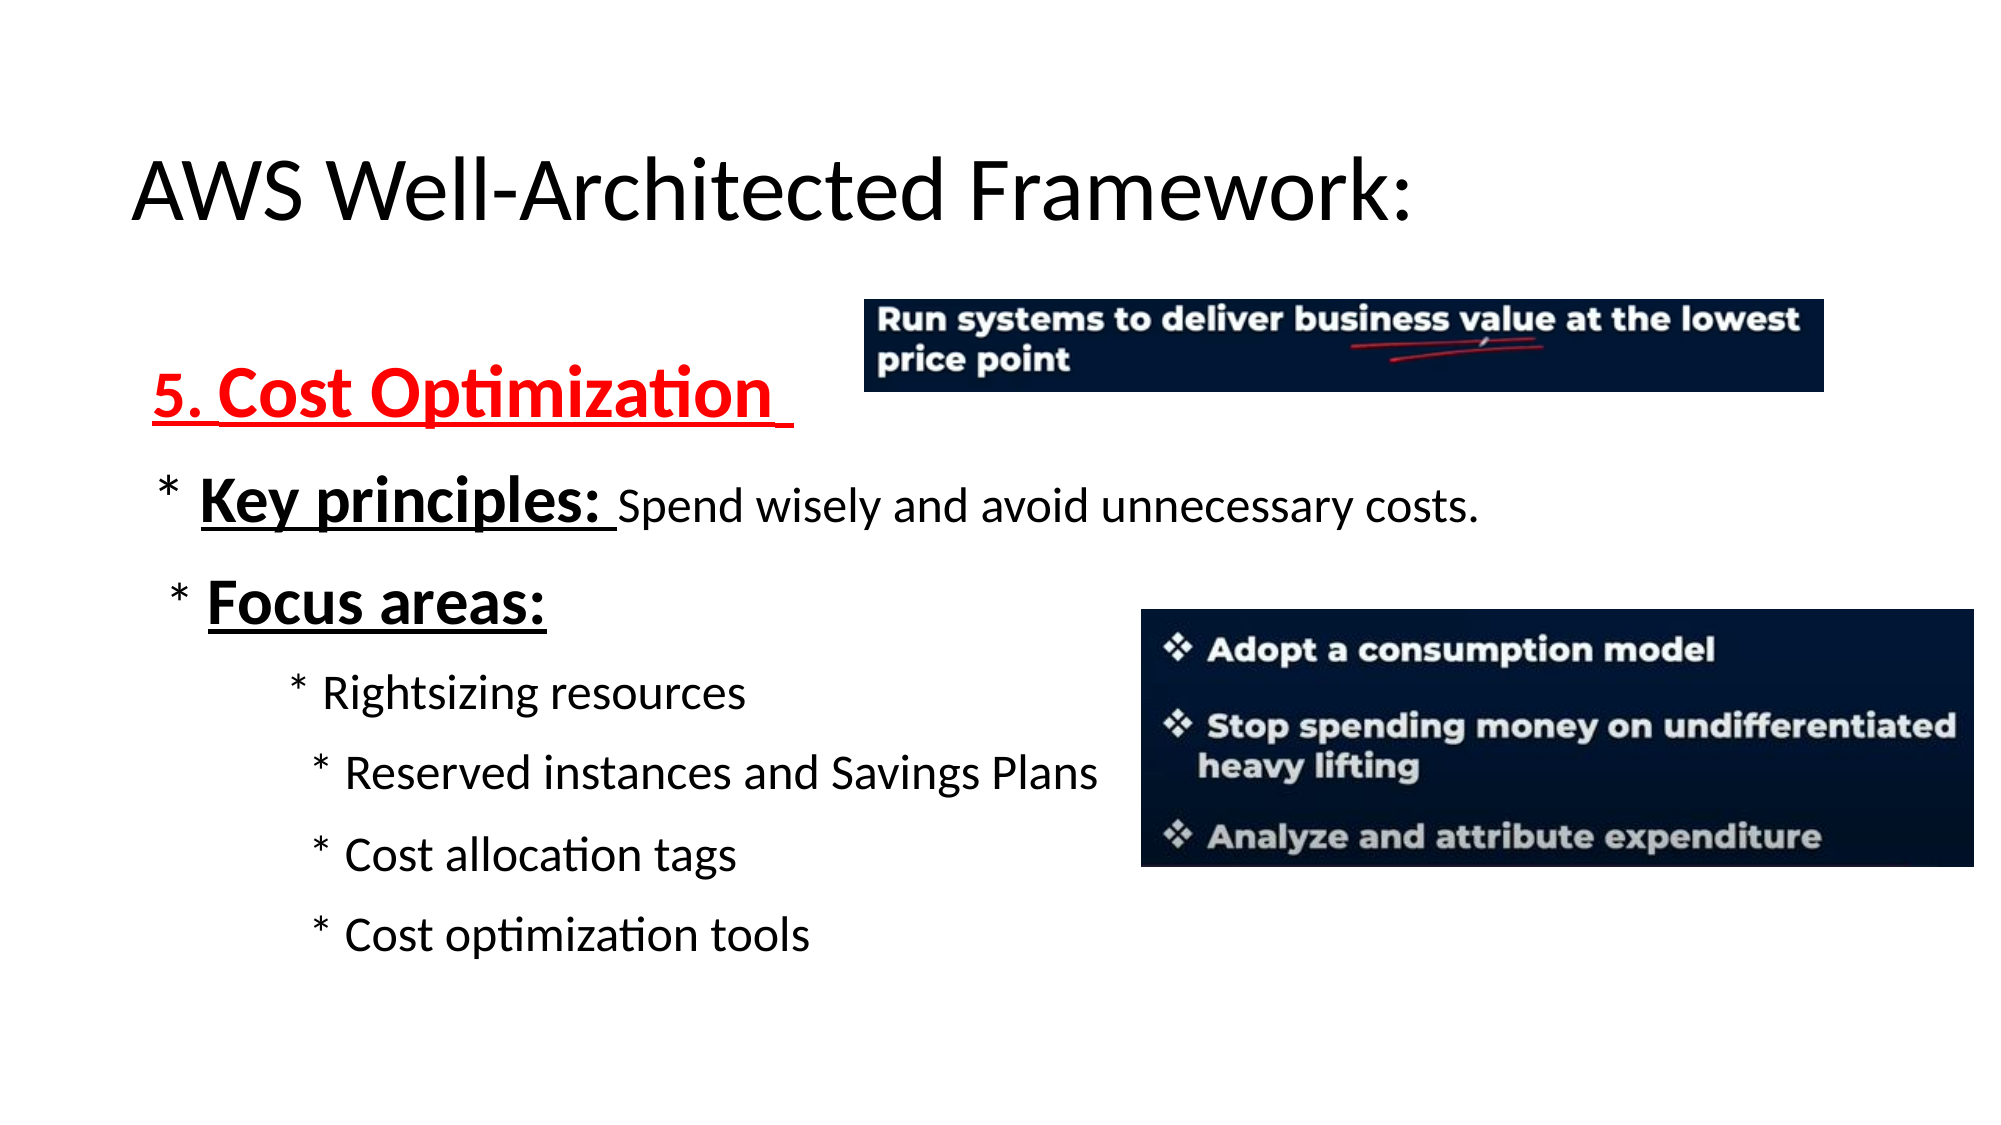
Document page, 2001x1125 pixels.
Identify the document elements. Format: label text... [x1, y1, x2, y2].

picture [1140, 608, 1975, 868]
list 5. Cost Optimization * Key principles: Spend wisely and avoid unnecessary costs. * Focus areas: * Rightsizing resources * Reserved instances and Savings Plans * Cost allocation tags * Cost optimization tools [137, 299, 1863, 1014]
text_box AWS Well-Architected Framework: [116, 81, 1842, 300]
picture [863, 299, 1824, 392]
